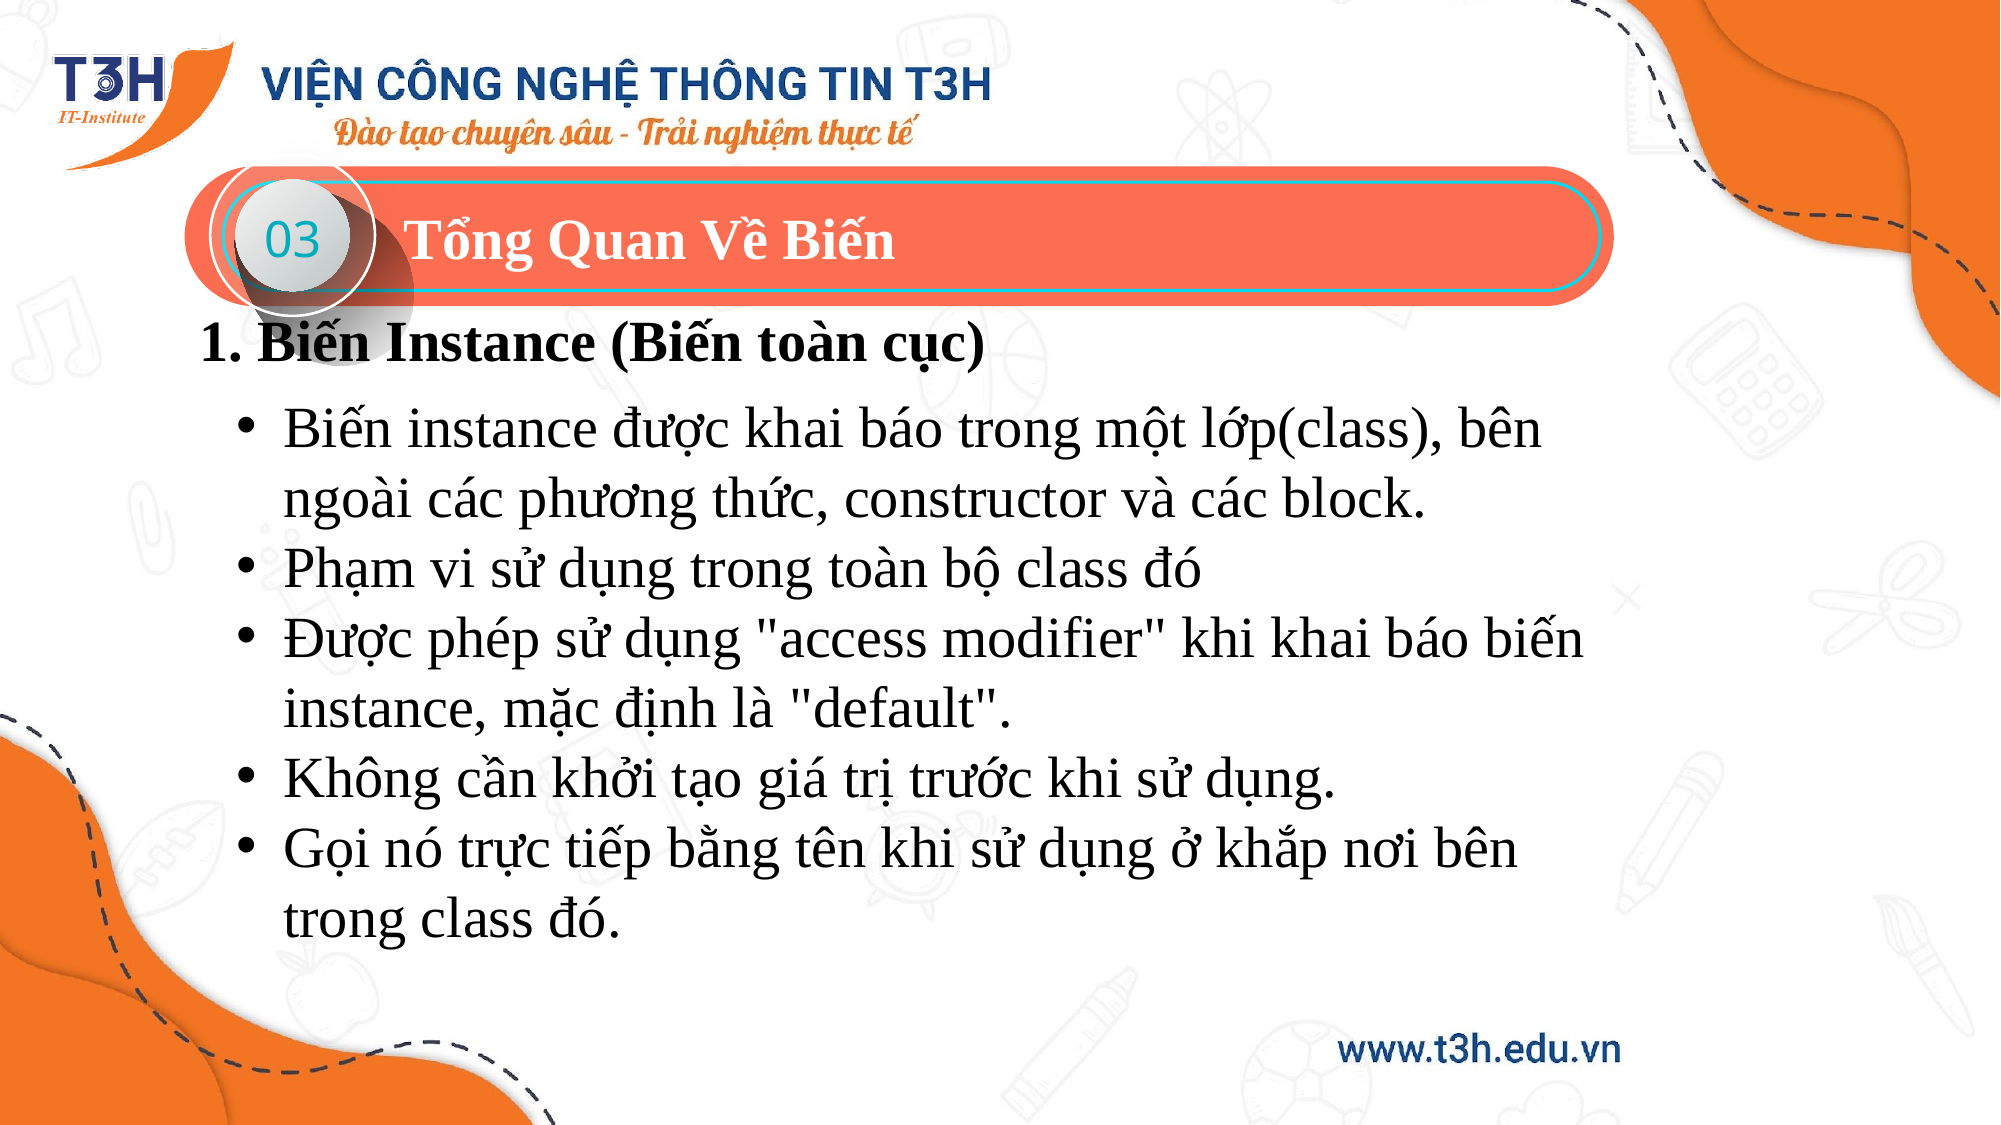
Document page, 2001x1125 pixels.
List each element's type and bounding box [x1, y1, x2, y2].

text_box [184, 166, 189, 307]
text_box [455, 166, 1615, 307]
text_box [194, 148, 451, 400]
picture [0, 0, 2000, 1125]
